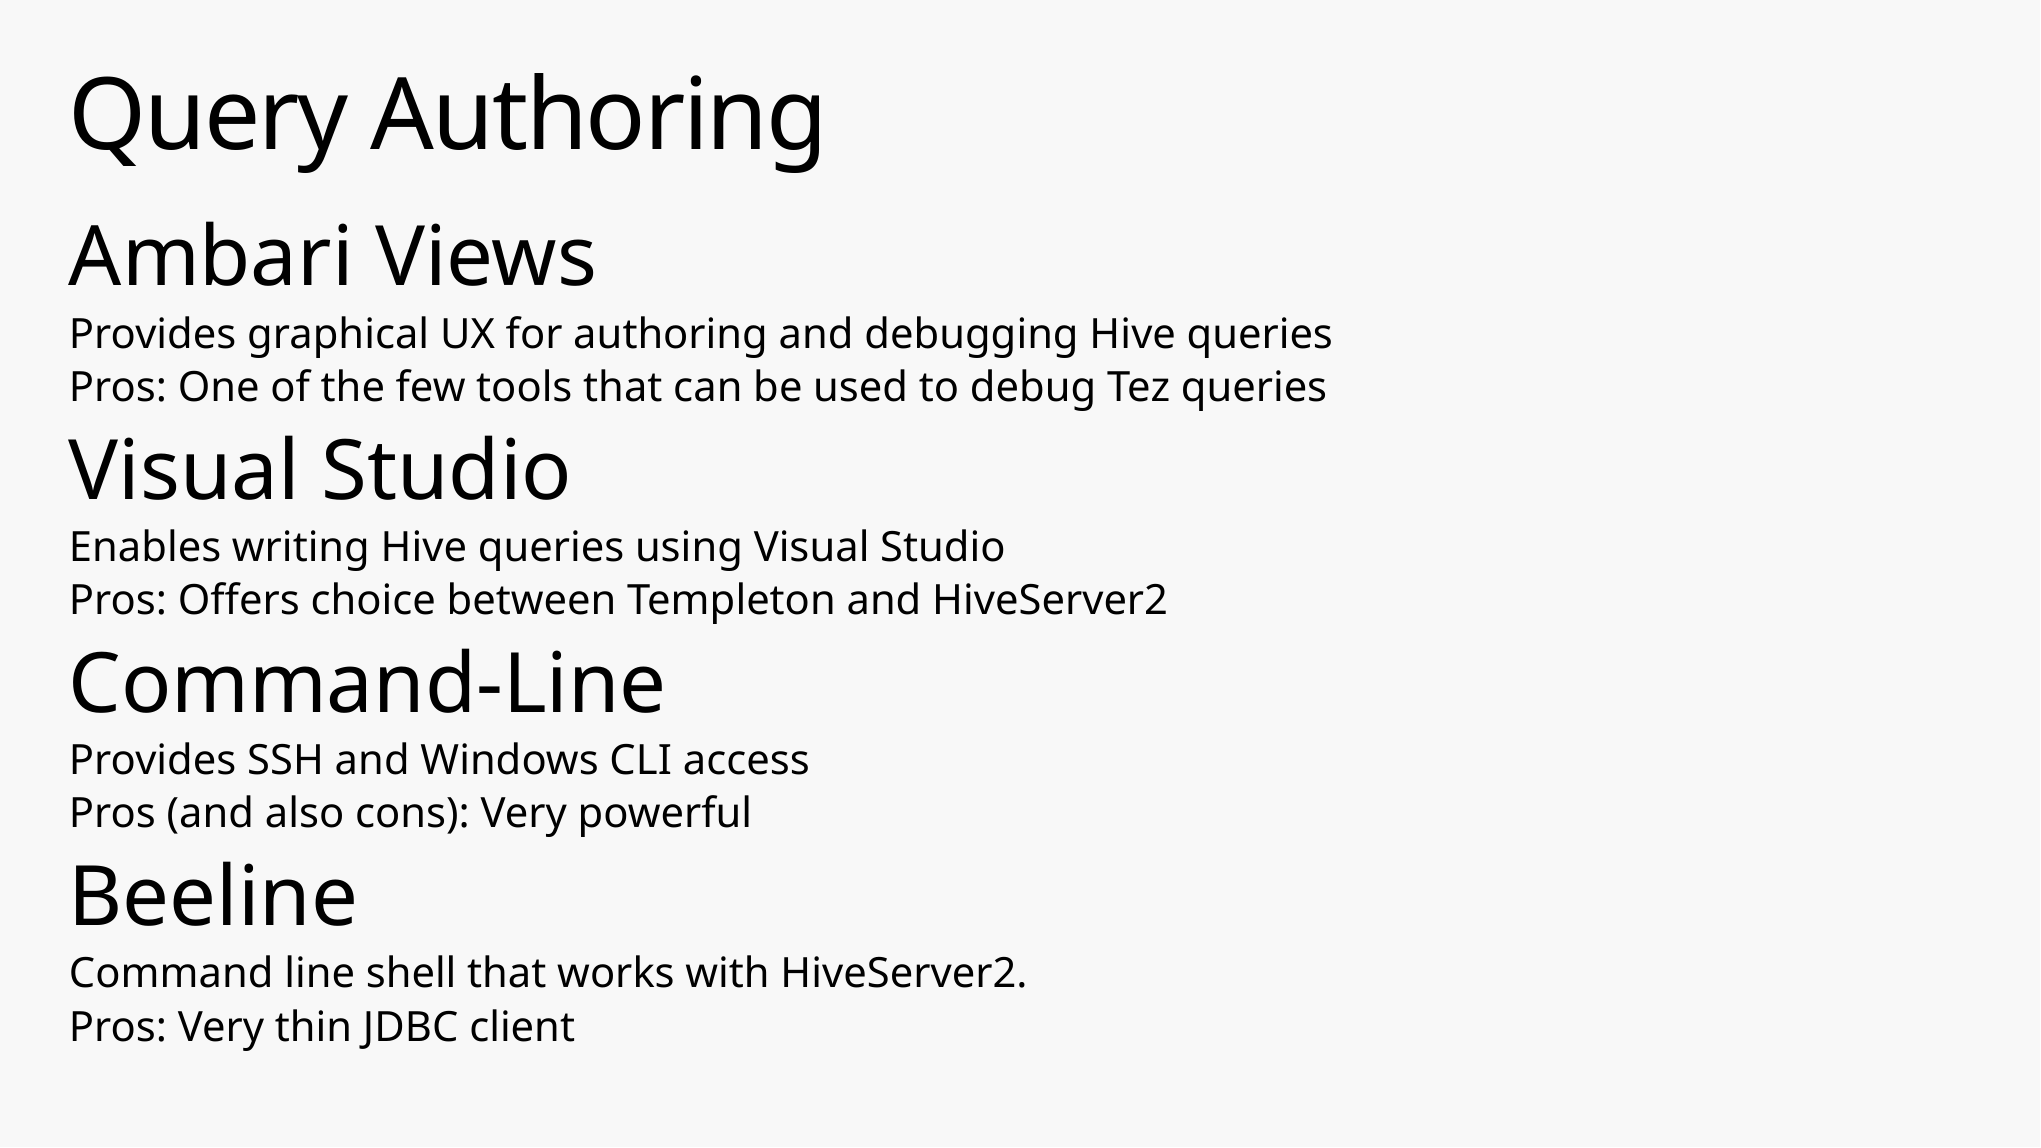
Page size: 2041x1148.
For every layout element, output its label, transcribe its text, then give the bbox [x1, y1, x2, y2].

title Query Authoring [45, 48, 1996, 198]
list Ambari Views Provides graphical UX for authoring and debugging Hive queries Pros: One of the few tools that can be used to debug Tez queries Visual Studio Enables writing Hive queries using Visual Studio Pros: Offers choice between Templeton and HiveServer2 Command-Line Provides SSH and Windows CLI access Pros (and also cons): Very powerful Beeline Command line shell that works with HiveServer2. Pros: Very thin JDBC client [45, 198, 1996, 1098]
